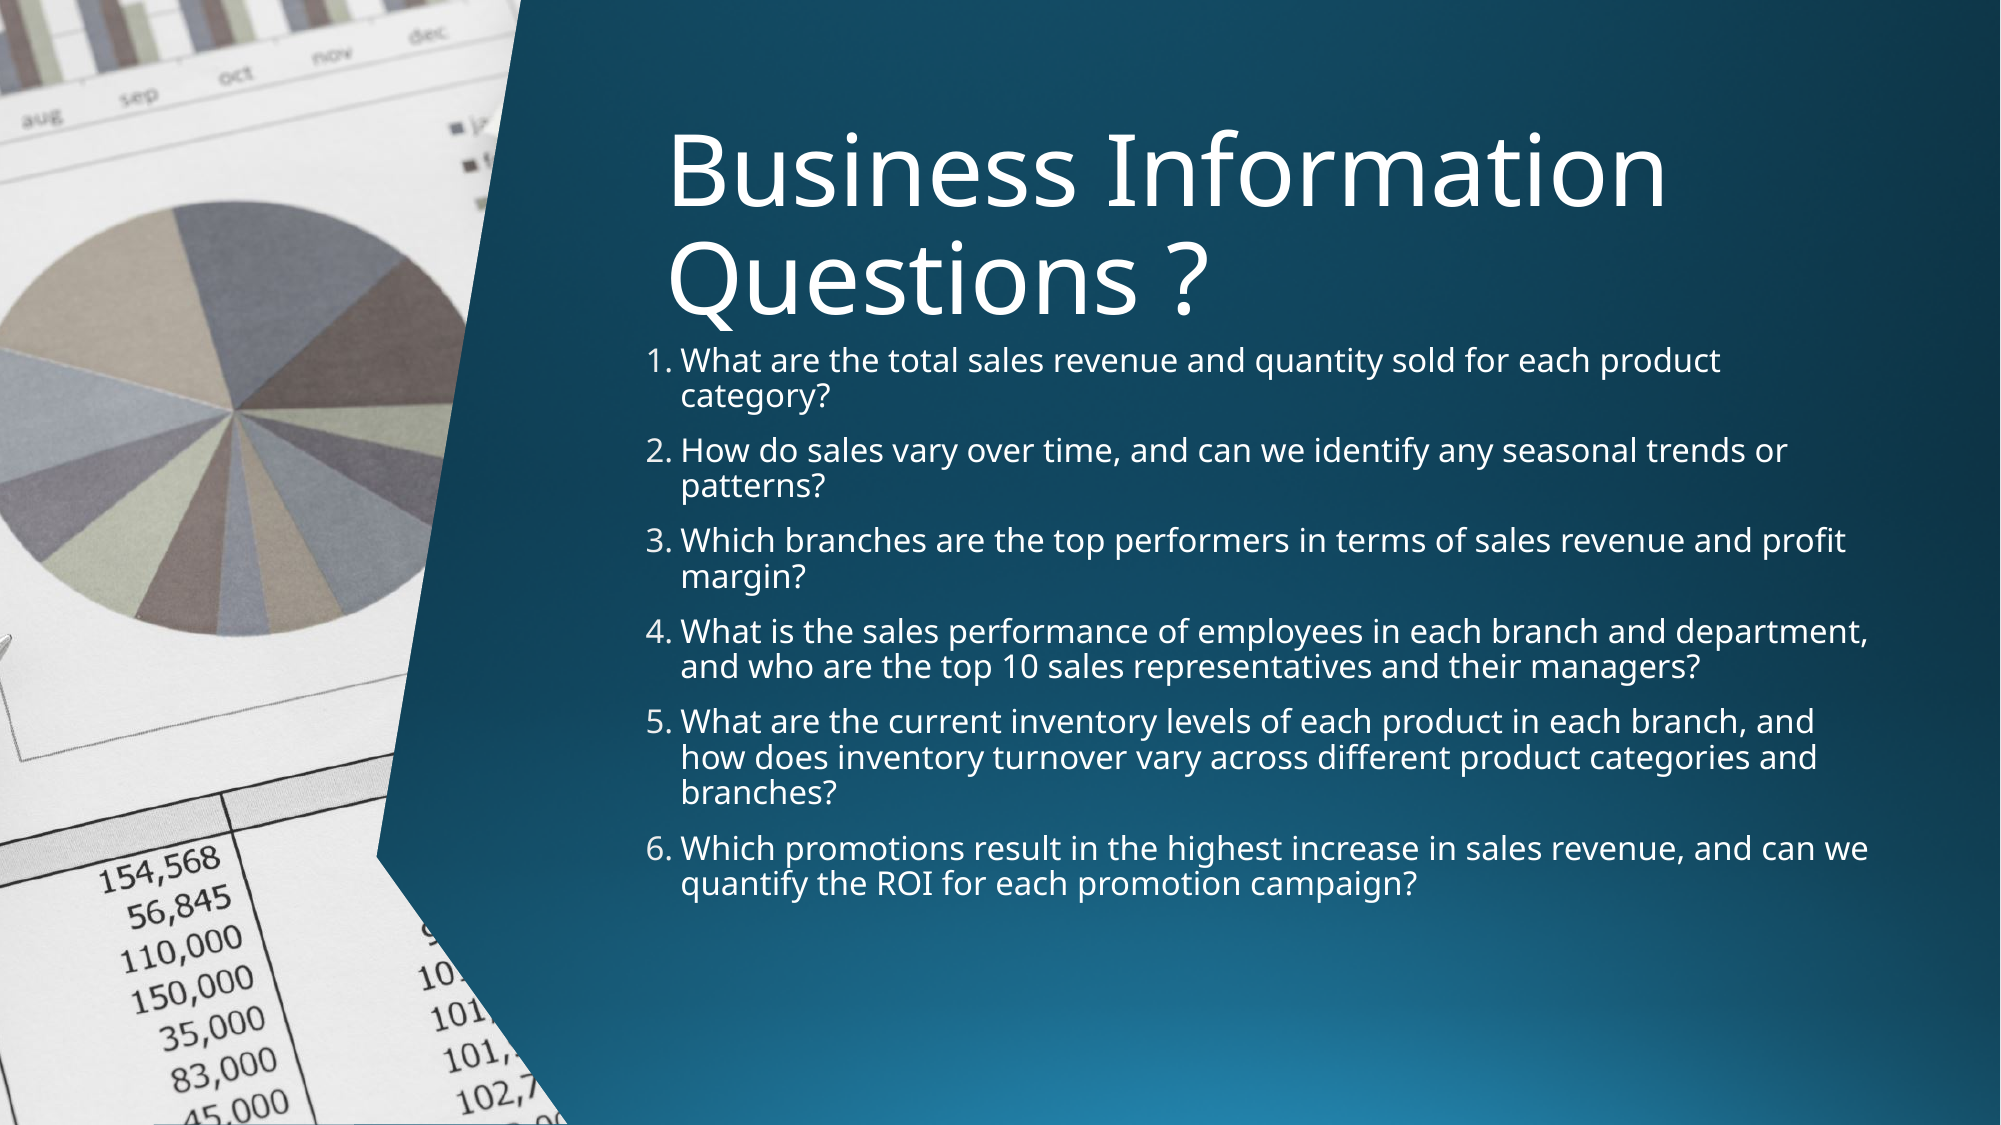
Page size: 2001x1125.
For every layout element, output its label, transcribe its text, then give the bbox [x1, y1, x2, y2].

picture [0, 0, 2001, 1125]
title Business Information Questions ? [650, 112, 1855, 336]
list What are the total sales revenue and quantity sold for each product category? How do sales vary over time, and can we identify any seasonal trends or patterns? Which branches are the top performers in terms of sales revenue and profit margin? What is the sales performance of employees in each branch and department, and who are the top 10 sales representatives and their managers? What are the current inventory levels of each product in each branch, and how does inventory turnover vary across different product categories and branches? Which promotions result in the highest increase in sales revenue, and can we quantify the ROI for each promotion campaign? [630, 336, 1887, 950]
